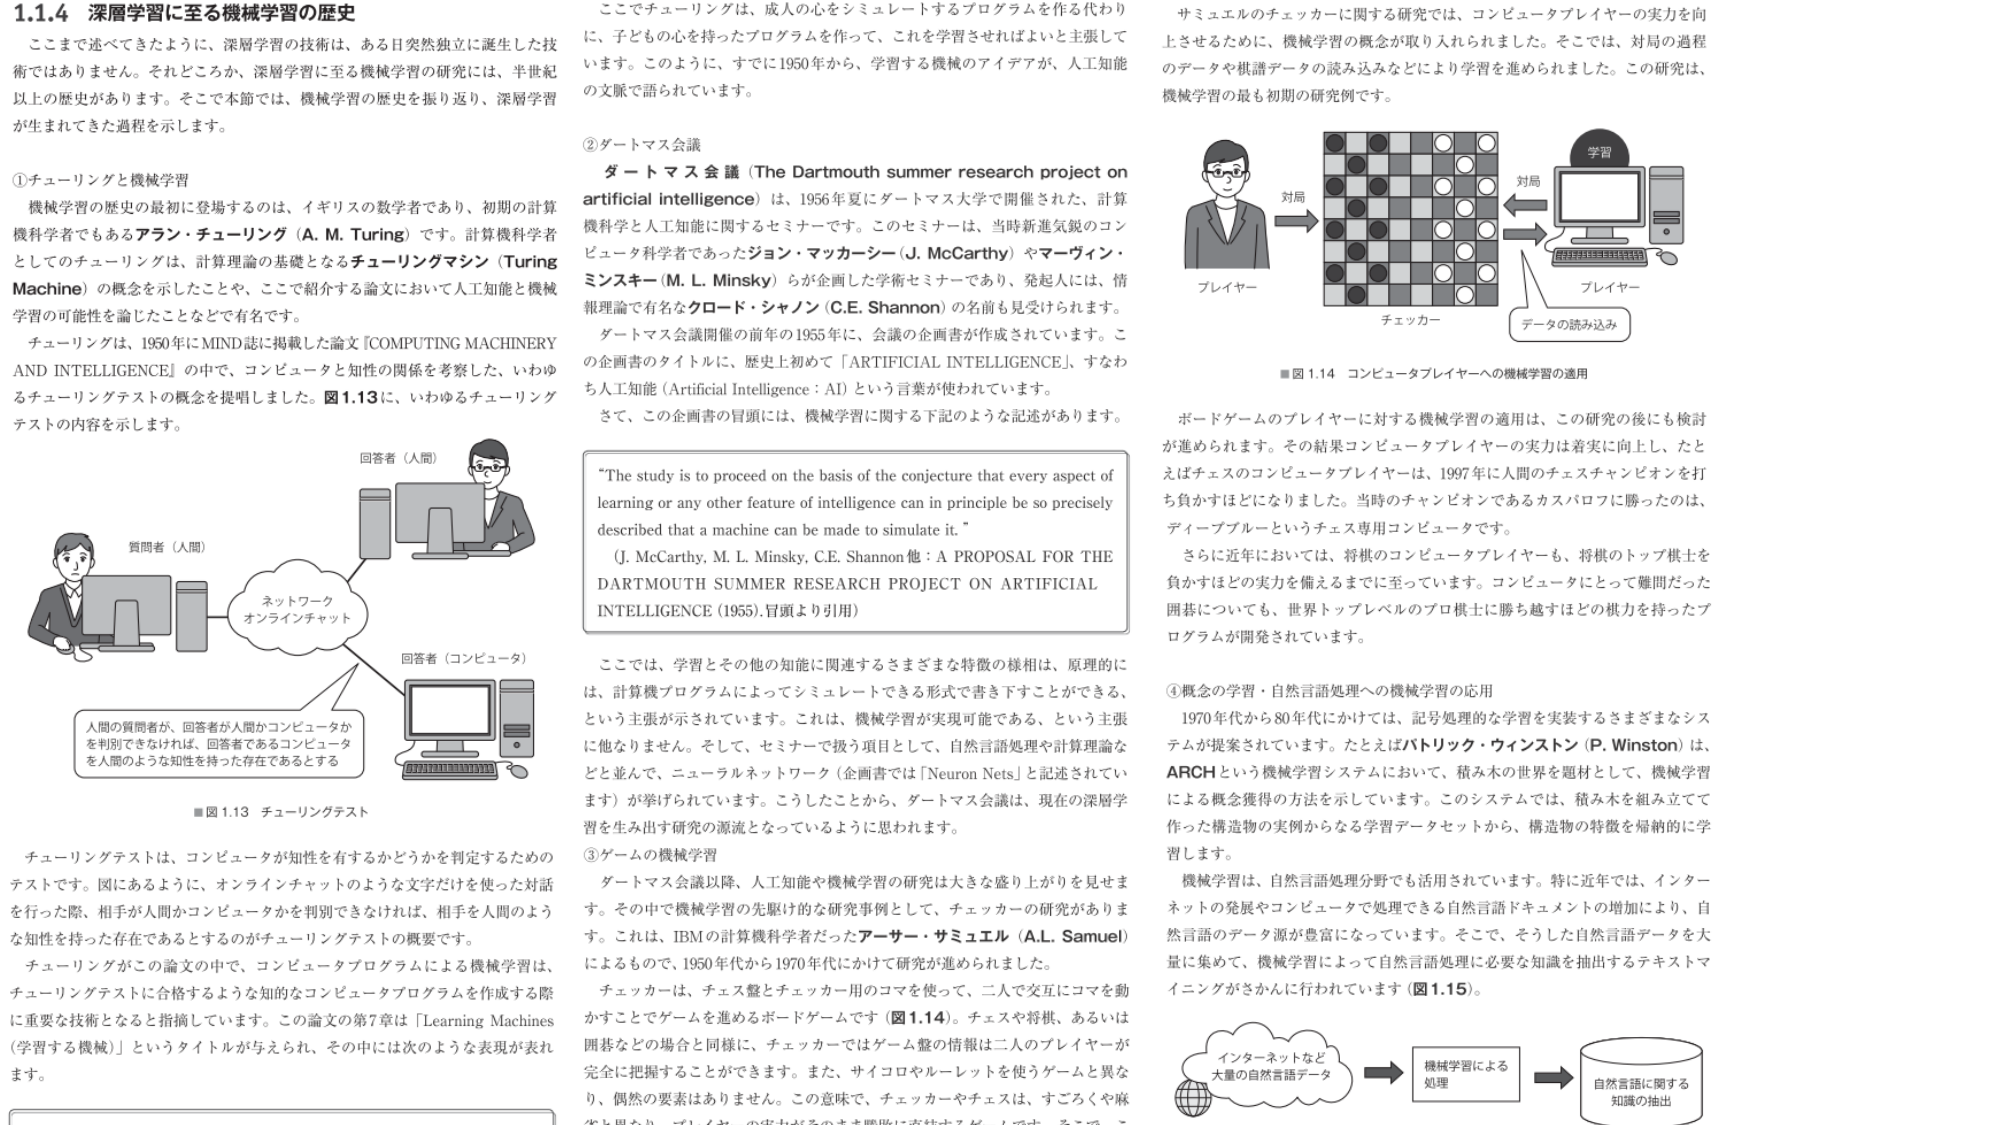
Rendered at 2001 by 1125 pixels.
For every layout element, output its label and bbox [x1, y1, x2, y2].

picture [577, 846, 1141, 1125]
picture [1155, 517, 1718, 1125]
picture [1155, 0, 1718, 512]
picture [575, 0, 1138, 839]
picture [0, 0, 563, 1125]
